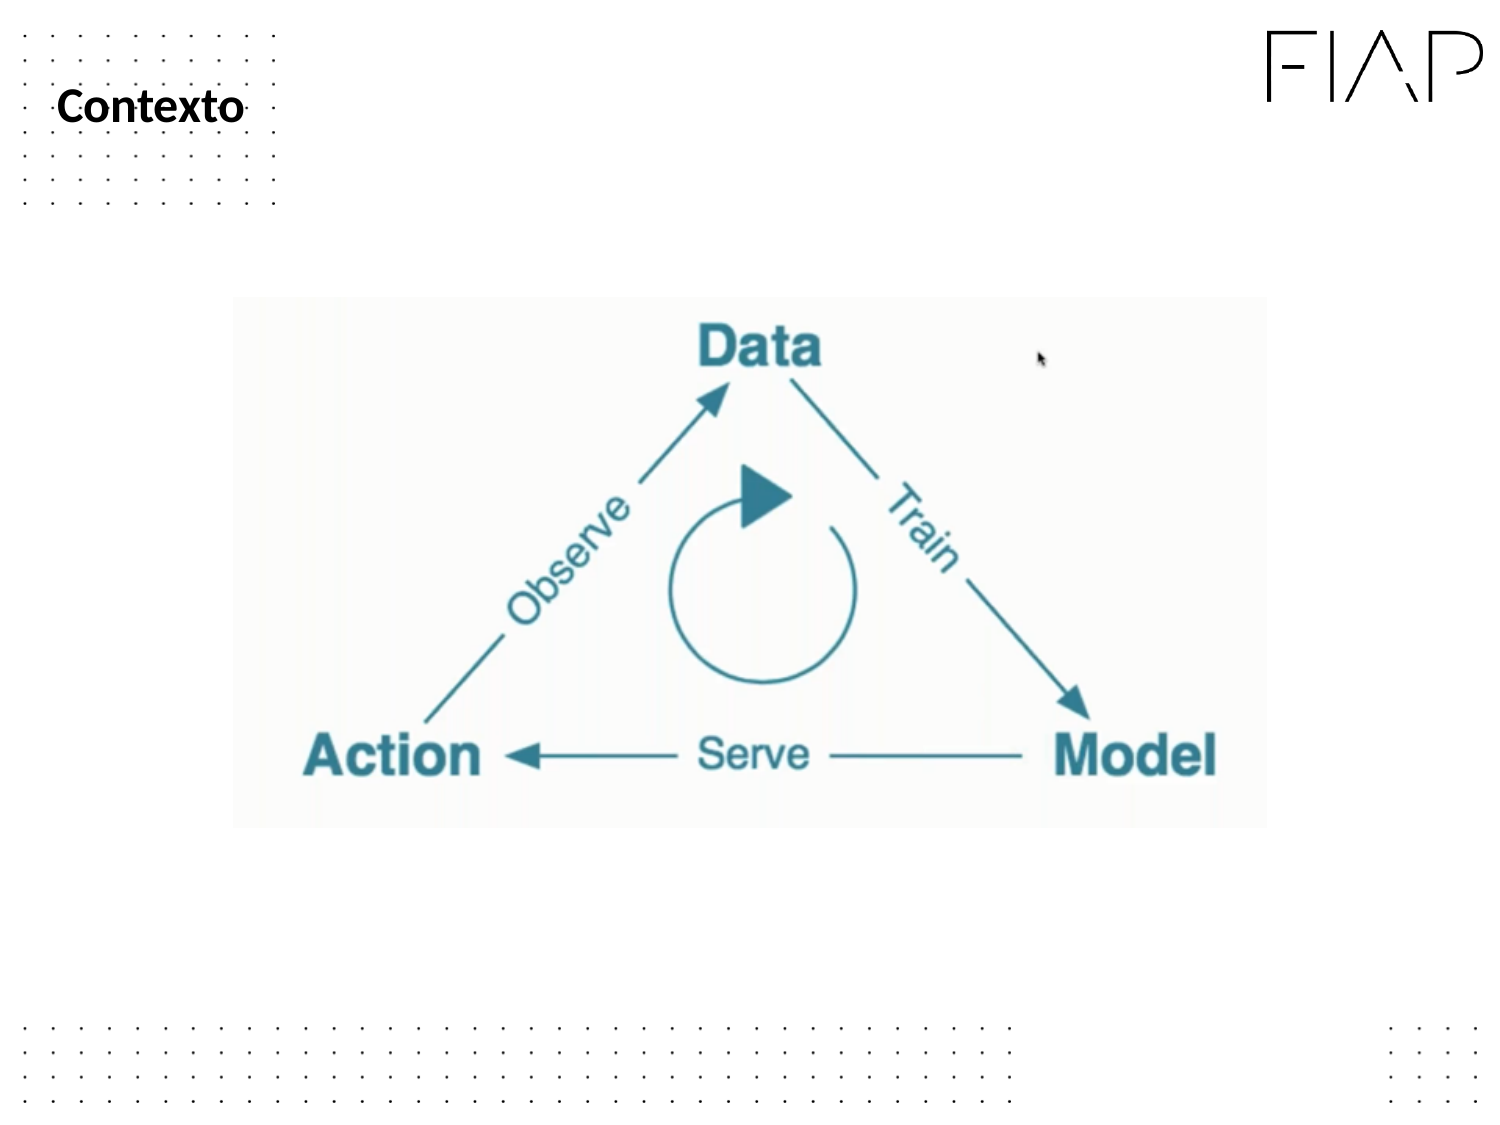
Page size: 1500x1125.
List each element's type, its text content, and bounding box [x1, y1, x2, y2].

text_box Contexto [42, 12, 1393, 200]
picture [23, 34, 275, 205]
picture [1393, 30, 1483, 102]
picture [1384, 1025, 1477, 1103]
picture [23, 1025, 1011, 1103]
picture [233, 297, 1267, 828]
